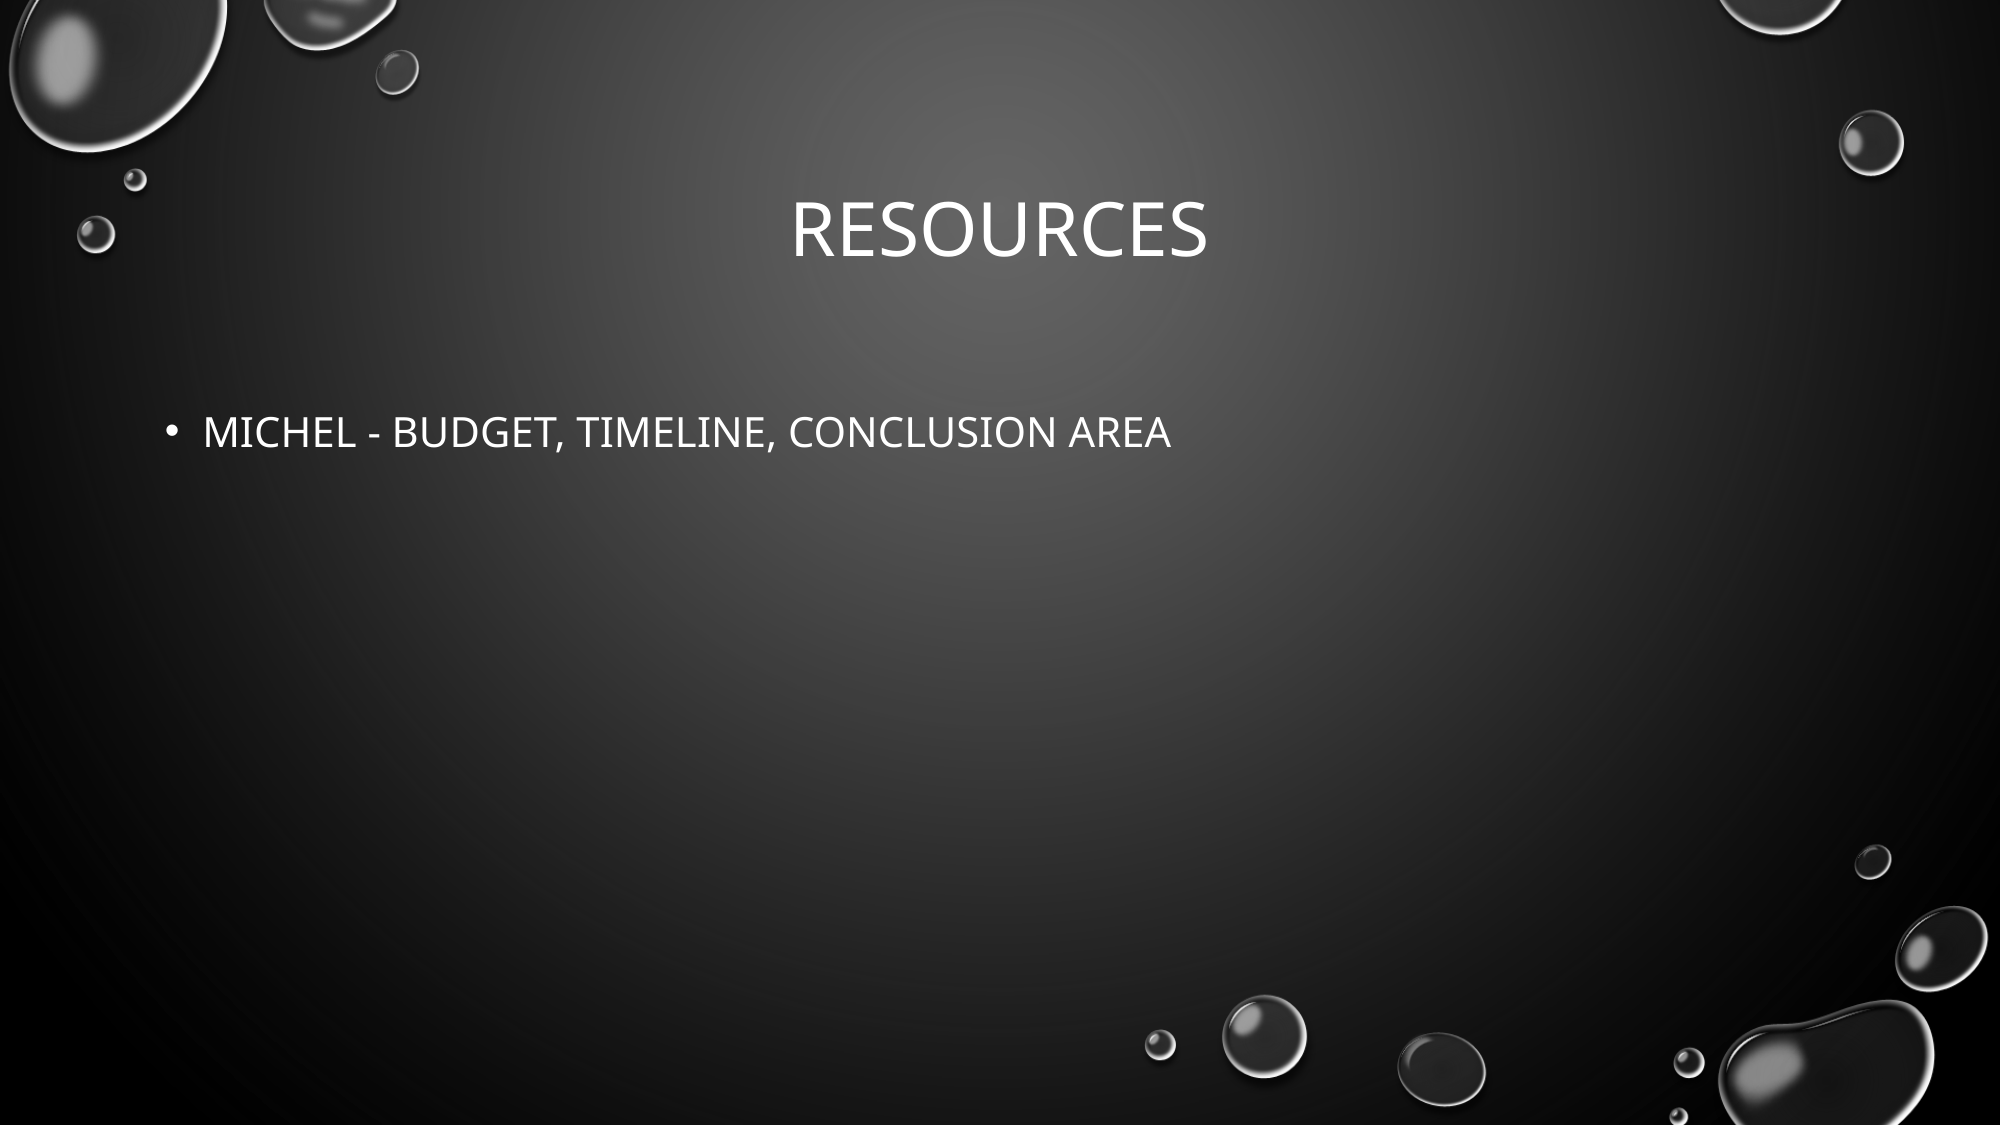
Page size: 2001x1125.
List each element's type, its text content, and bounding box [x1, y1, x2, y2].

picture [0, 0, 2000, 1125]
title Resources [149, 101, 1851, 364]
list Michel - budget, timeline, conclusion area [149, 388, 1850, 950]
